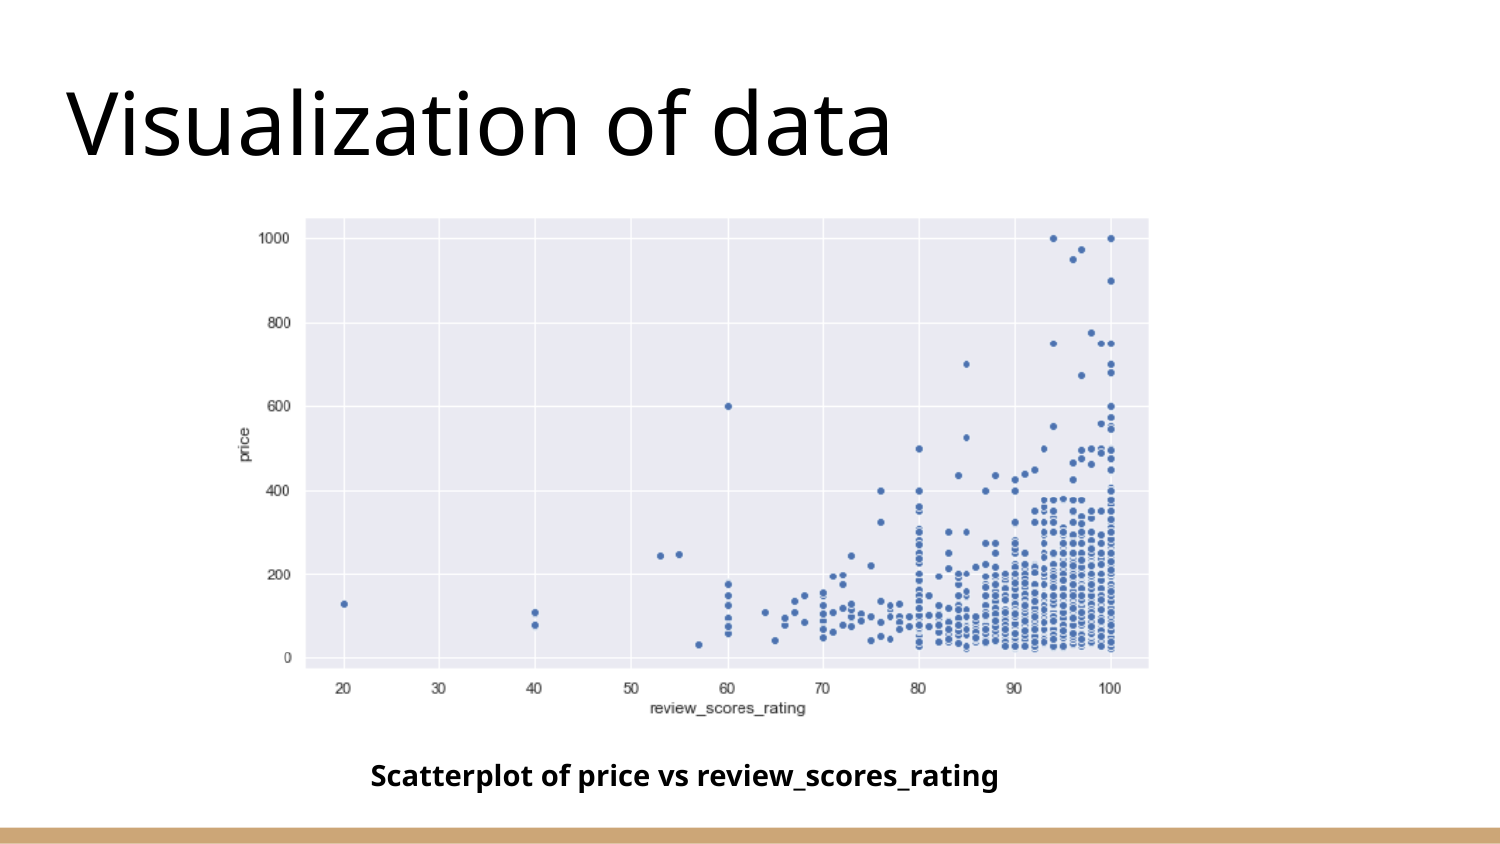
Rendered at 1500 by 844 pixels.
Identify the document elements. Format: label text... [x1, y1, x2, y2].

picture [210, 187, 1231, 730]
title Visualization of data [51, 51, 1449, 189]
text_box Scatterplot of price vs review_scores_rating [355, 742, 1086, 813]
